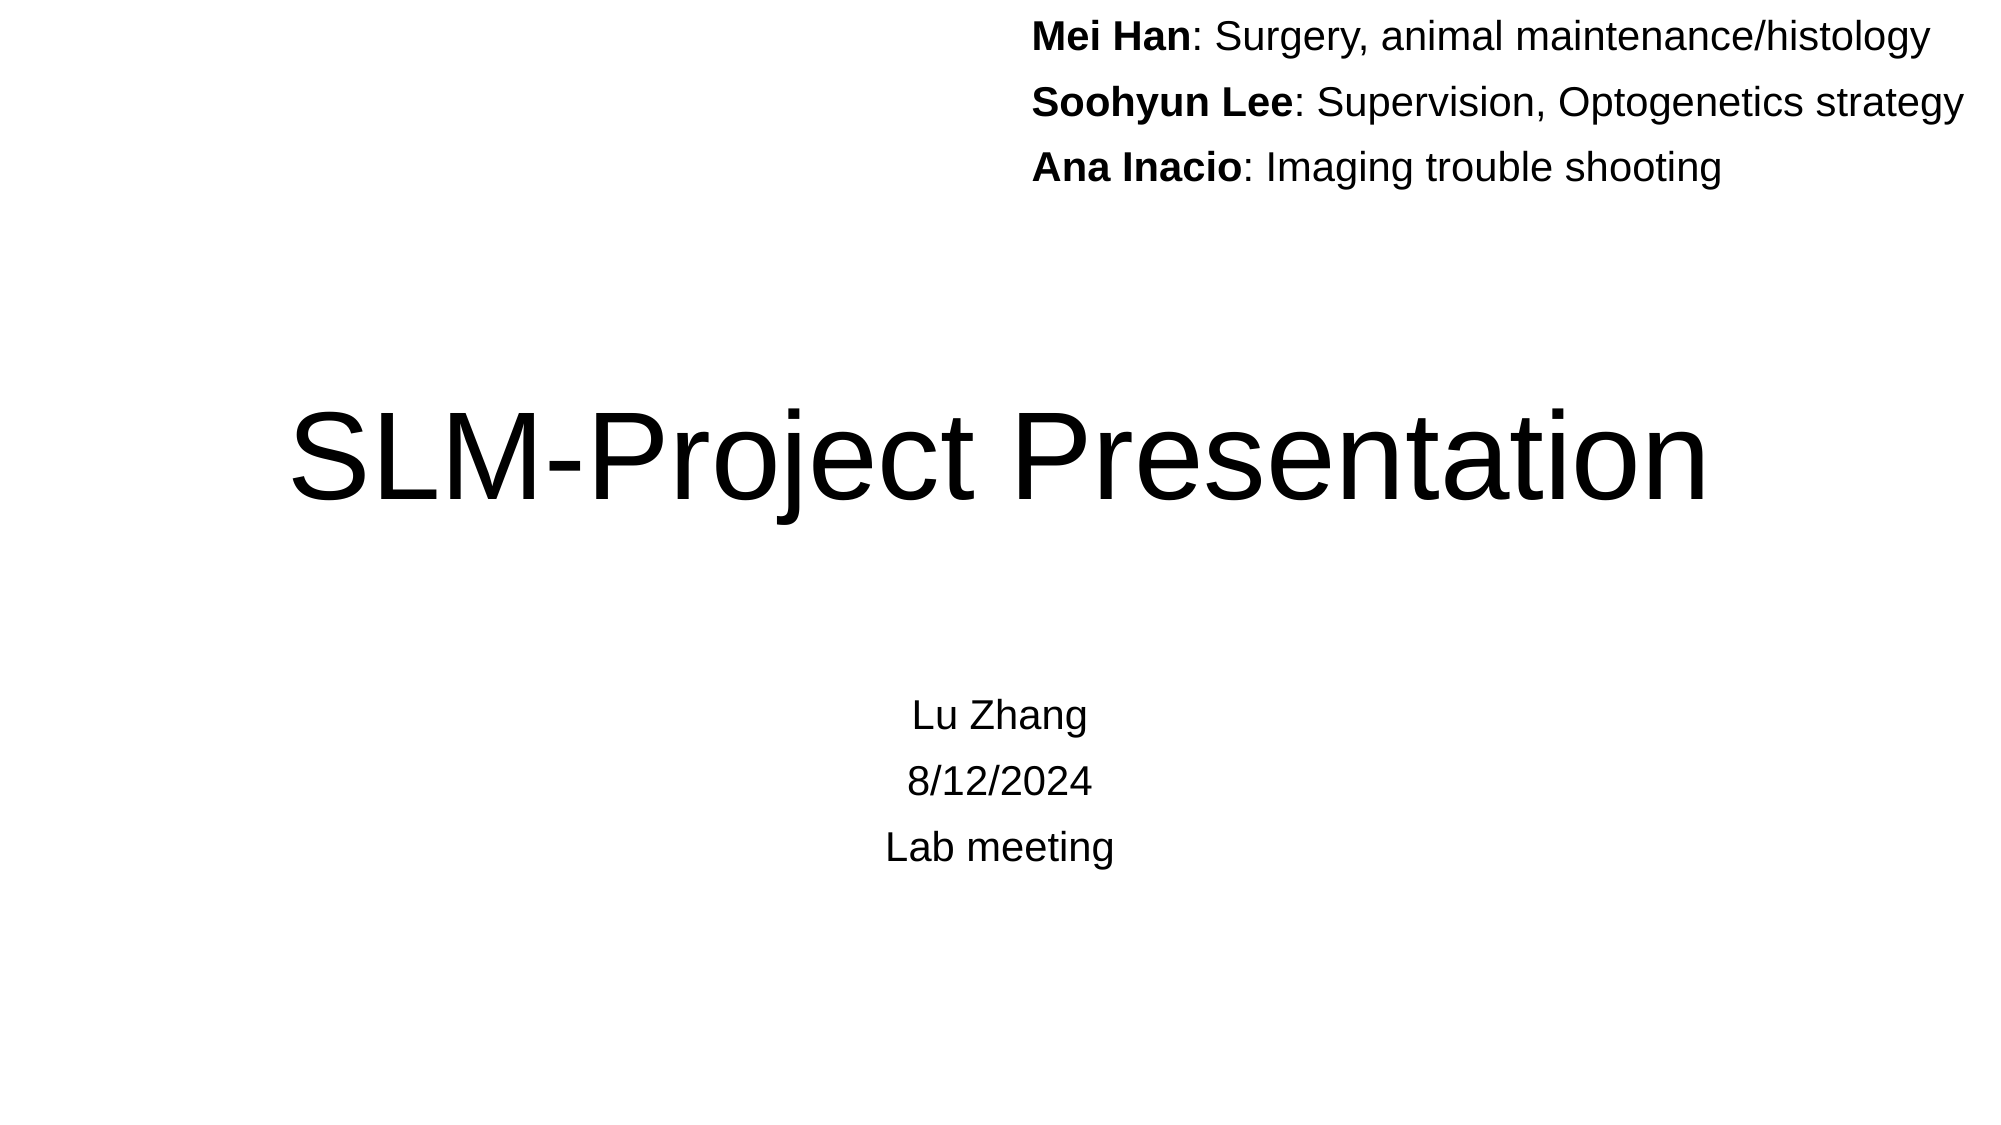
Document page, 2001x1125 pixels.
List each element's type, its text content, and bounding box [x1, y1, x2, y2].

subtitle Lu Zhang 8/12/2024 Lab meeting [249, 685, 1750, 958]
title SLM-Project Presentation [249, 142, 1750, 535]
text_box Mei Han: Surgery, animal maintenance/histology Soohyun Lee: Supervision, Optogenetics strategy Ana Inacio: Imaging trouble shooting [1016, 6, 2000, 232]
